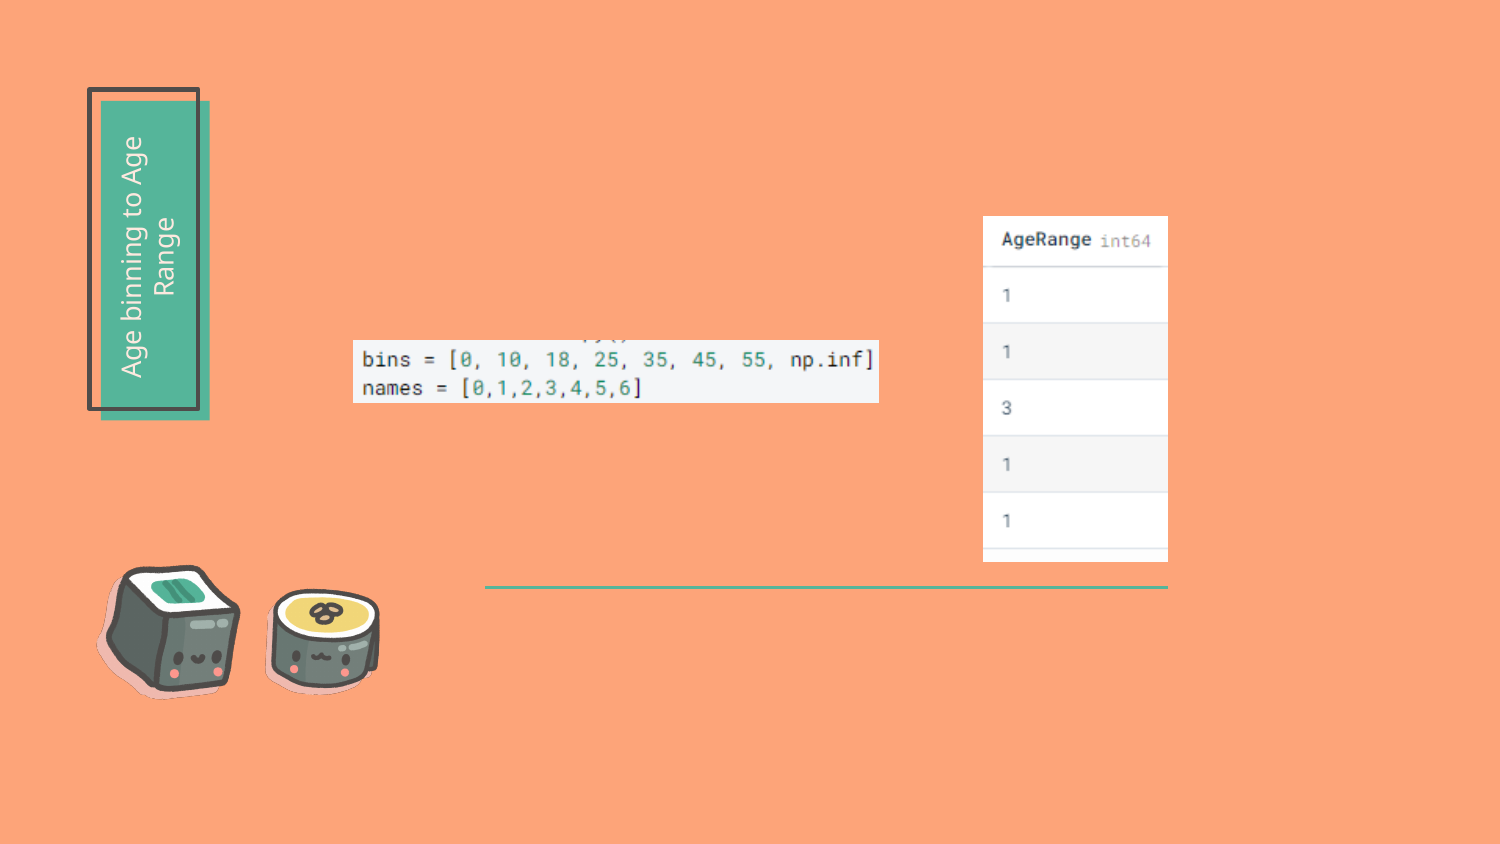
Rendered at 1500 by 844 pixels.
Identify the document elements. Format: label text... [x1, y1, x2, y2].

title Age binning to Age Range [86, 91, 207, 425]
picture [87, 547, 253, 715]
picture [353, 339, 879, 403]
picture [983, 216, 1169, 563]
picture [263, 586, 383, 699]
